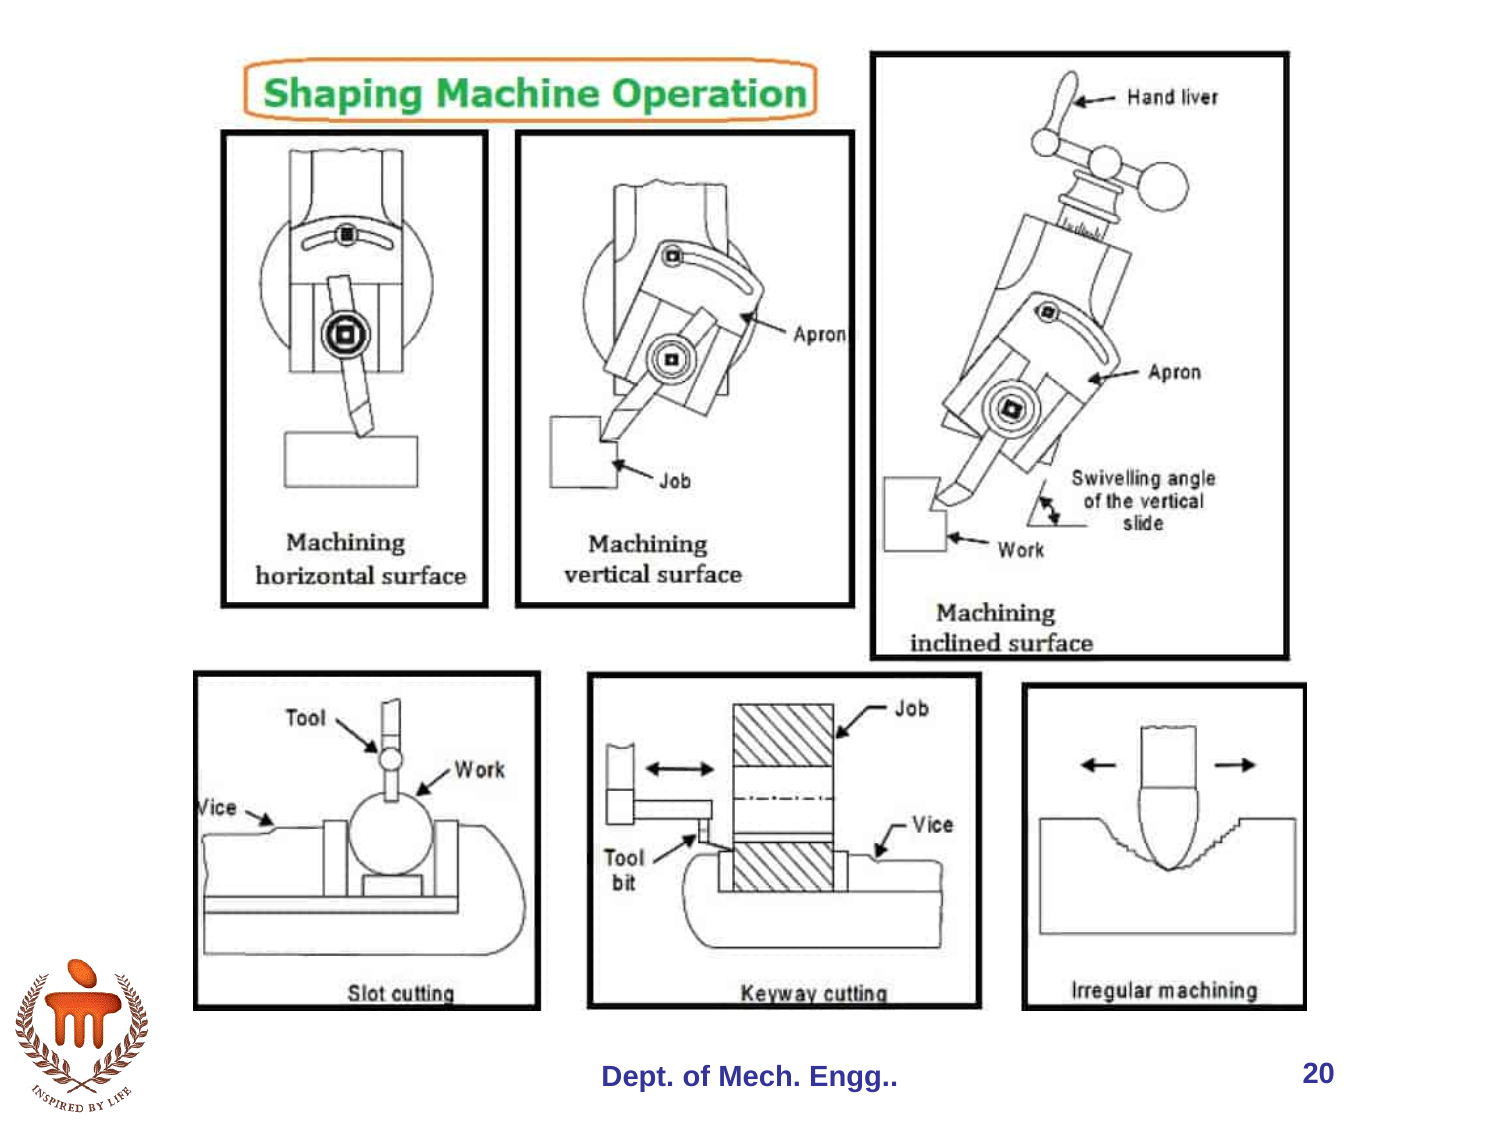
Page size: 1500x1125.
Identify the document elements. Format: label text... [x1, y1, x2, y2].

picture [193, 47, 1307, 1011]
slide_number 20 [999, 1046, 1351, 1125]
picture [0, 952, 157, 1118]
footer Dept. of Mech. Engg.. [512, 1049, 988, 1103]
